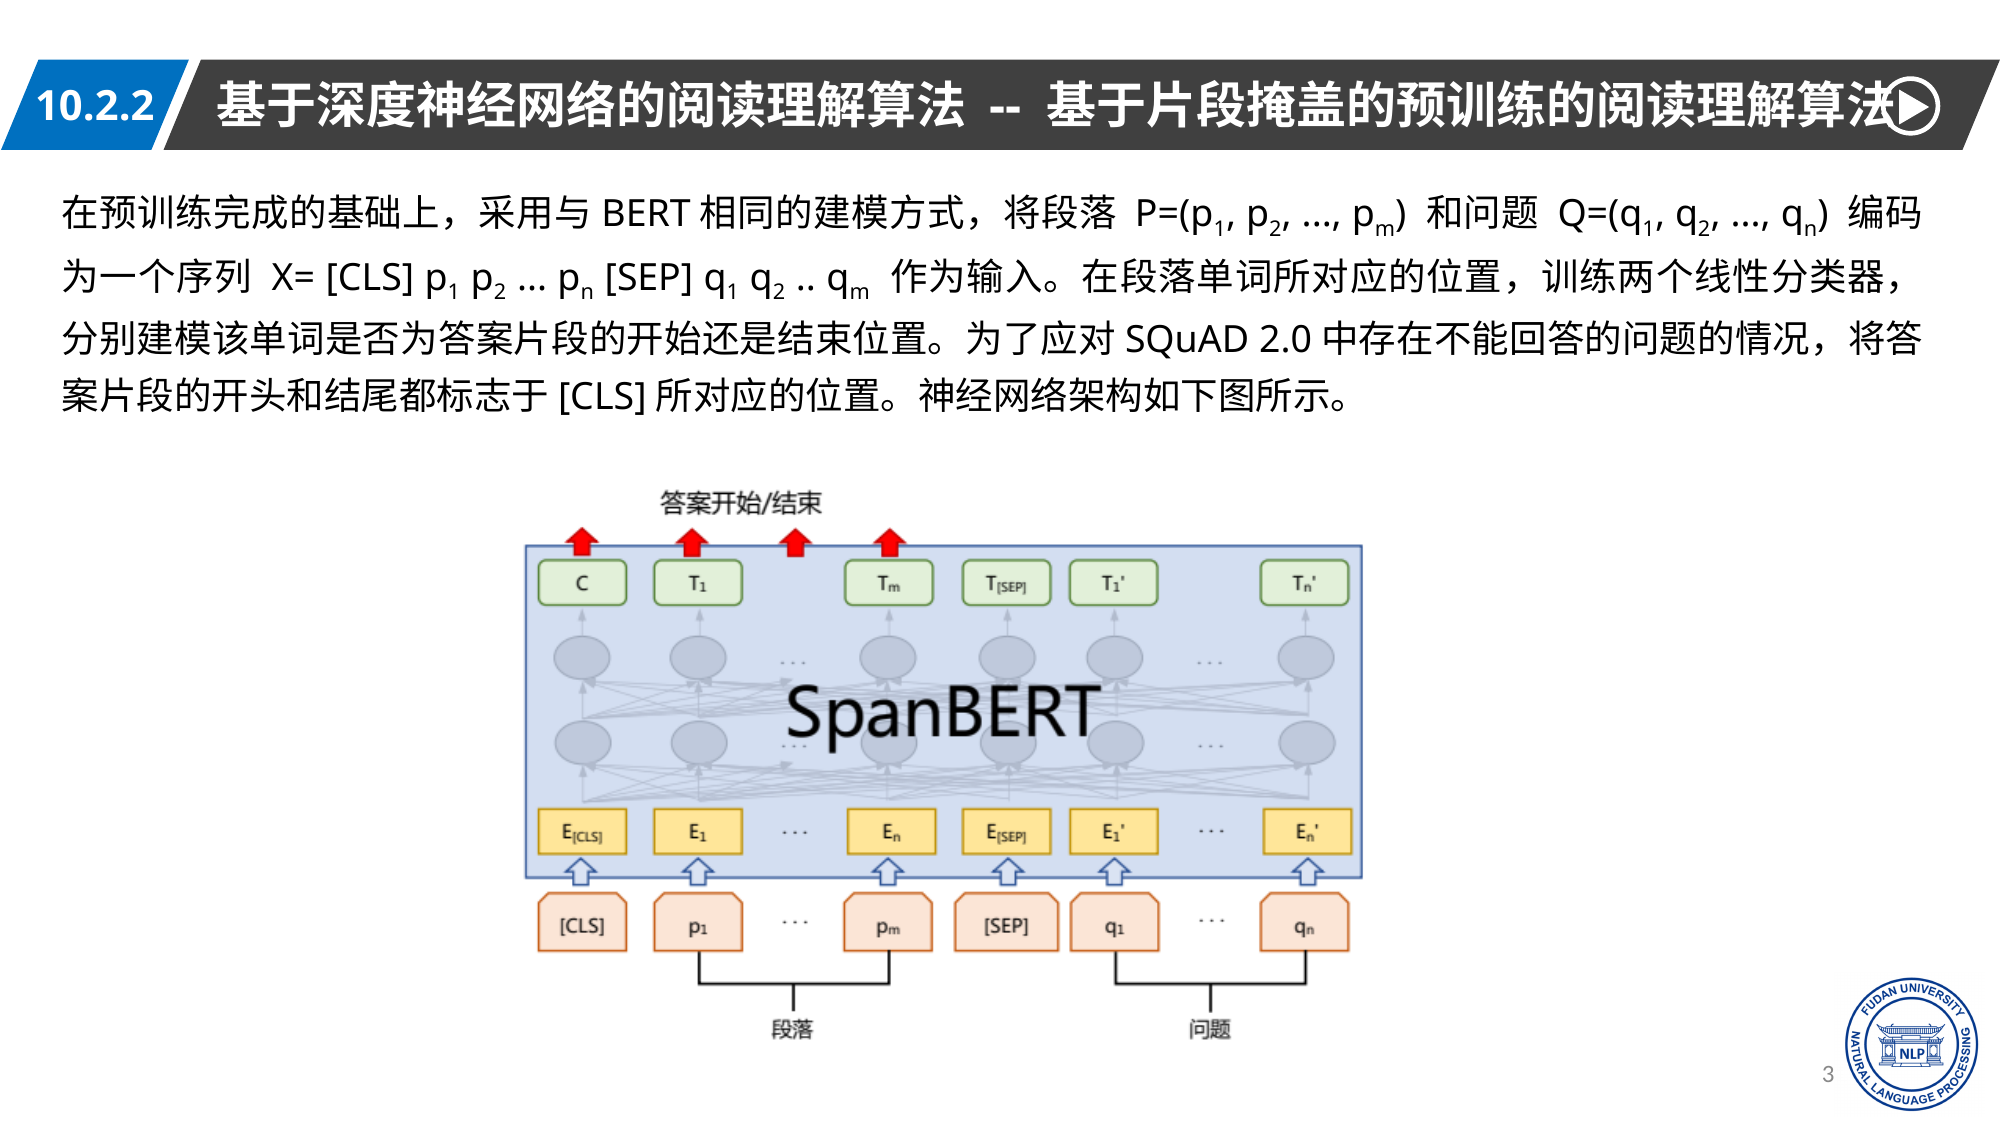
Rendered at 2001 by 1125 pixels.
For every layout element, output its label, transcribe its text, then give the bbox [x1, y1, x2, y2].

text_box 10.2.2 [13, 71, 177, 136]
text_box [1883, 78, 1939, 134]
picture [1834, 972, 1985, 1117]
text_box [1, 121, 158, 150]
text_box [33, 59, 189, 89]
picture [501, 481, 1382, 1043]
slide_number 31 [1412, 1042, 1863, 1103]
text_box [163, 59, 2000, 150]
text_box 基于深度神经网络的阅读理解算法 -- 基于片段掩盖的预训练的阅读理解算法 [201, 66, 1912, 142]
text_box 在预训练完成的基础上，采用与BERT相同的建模方式，将段落 P=(p1, p2, ..., pm) 和问题 Q=(q1, q2, ..., qn) 编码为一个序列 X= [CLS] p1 p2 ... pn [SEP] q1 q2 .. qm 作为输入。在段落单词所对应的位置，训练两个线性分类器，分别建模该单词是否为答案片段的开始还是结束位置。为了应对SQuAD 2.0中存在不能回答的问题的情况，将答案片段的开头和结尾都标志于[CLS]所对应的位置。神经网络架构如下图所示。 [46, 168, 1938, 424]
